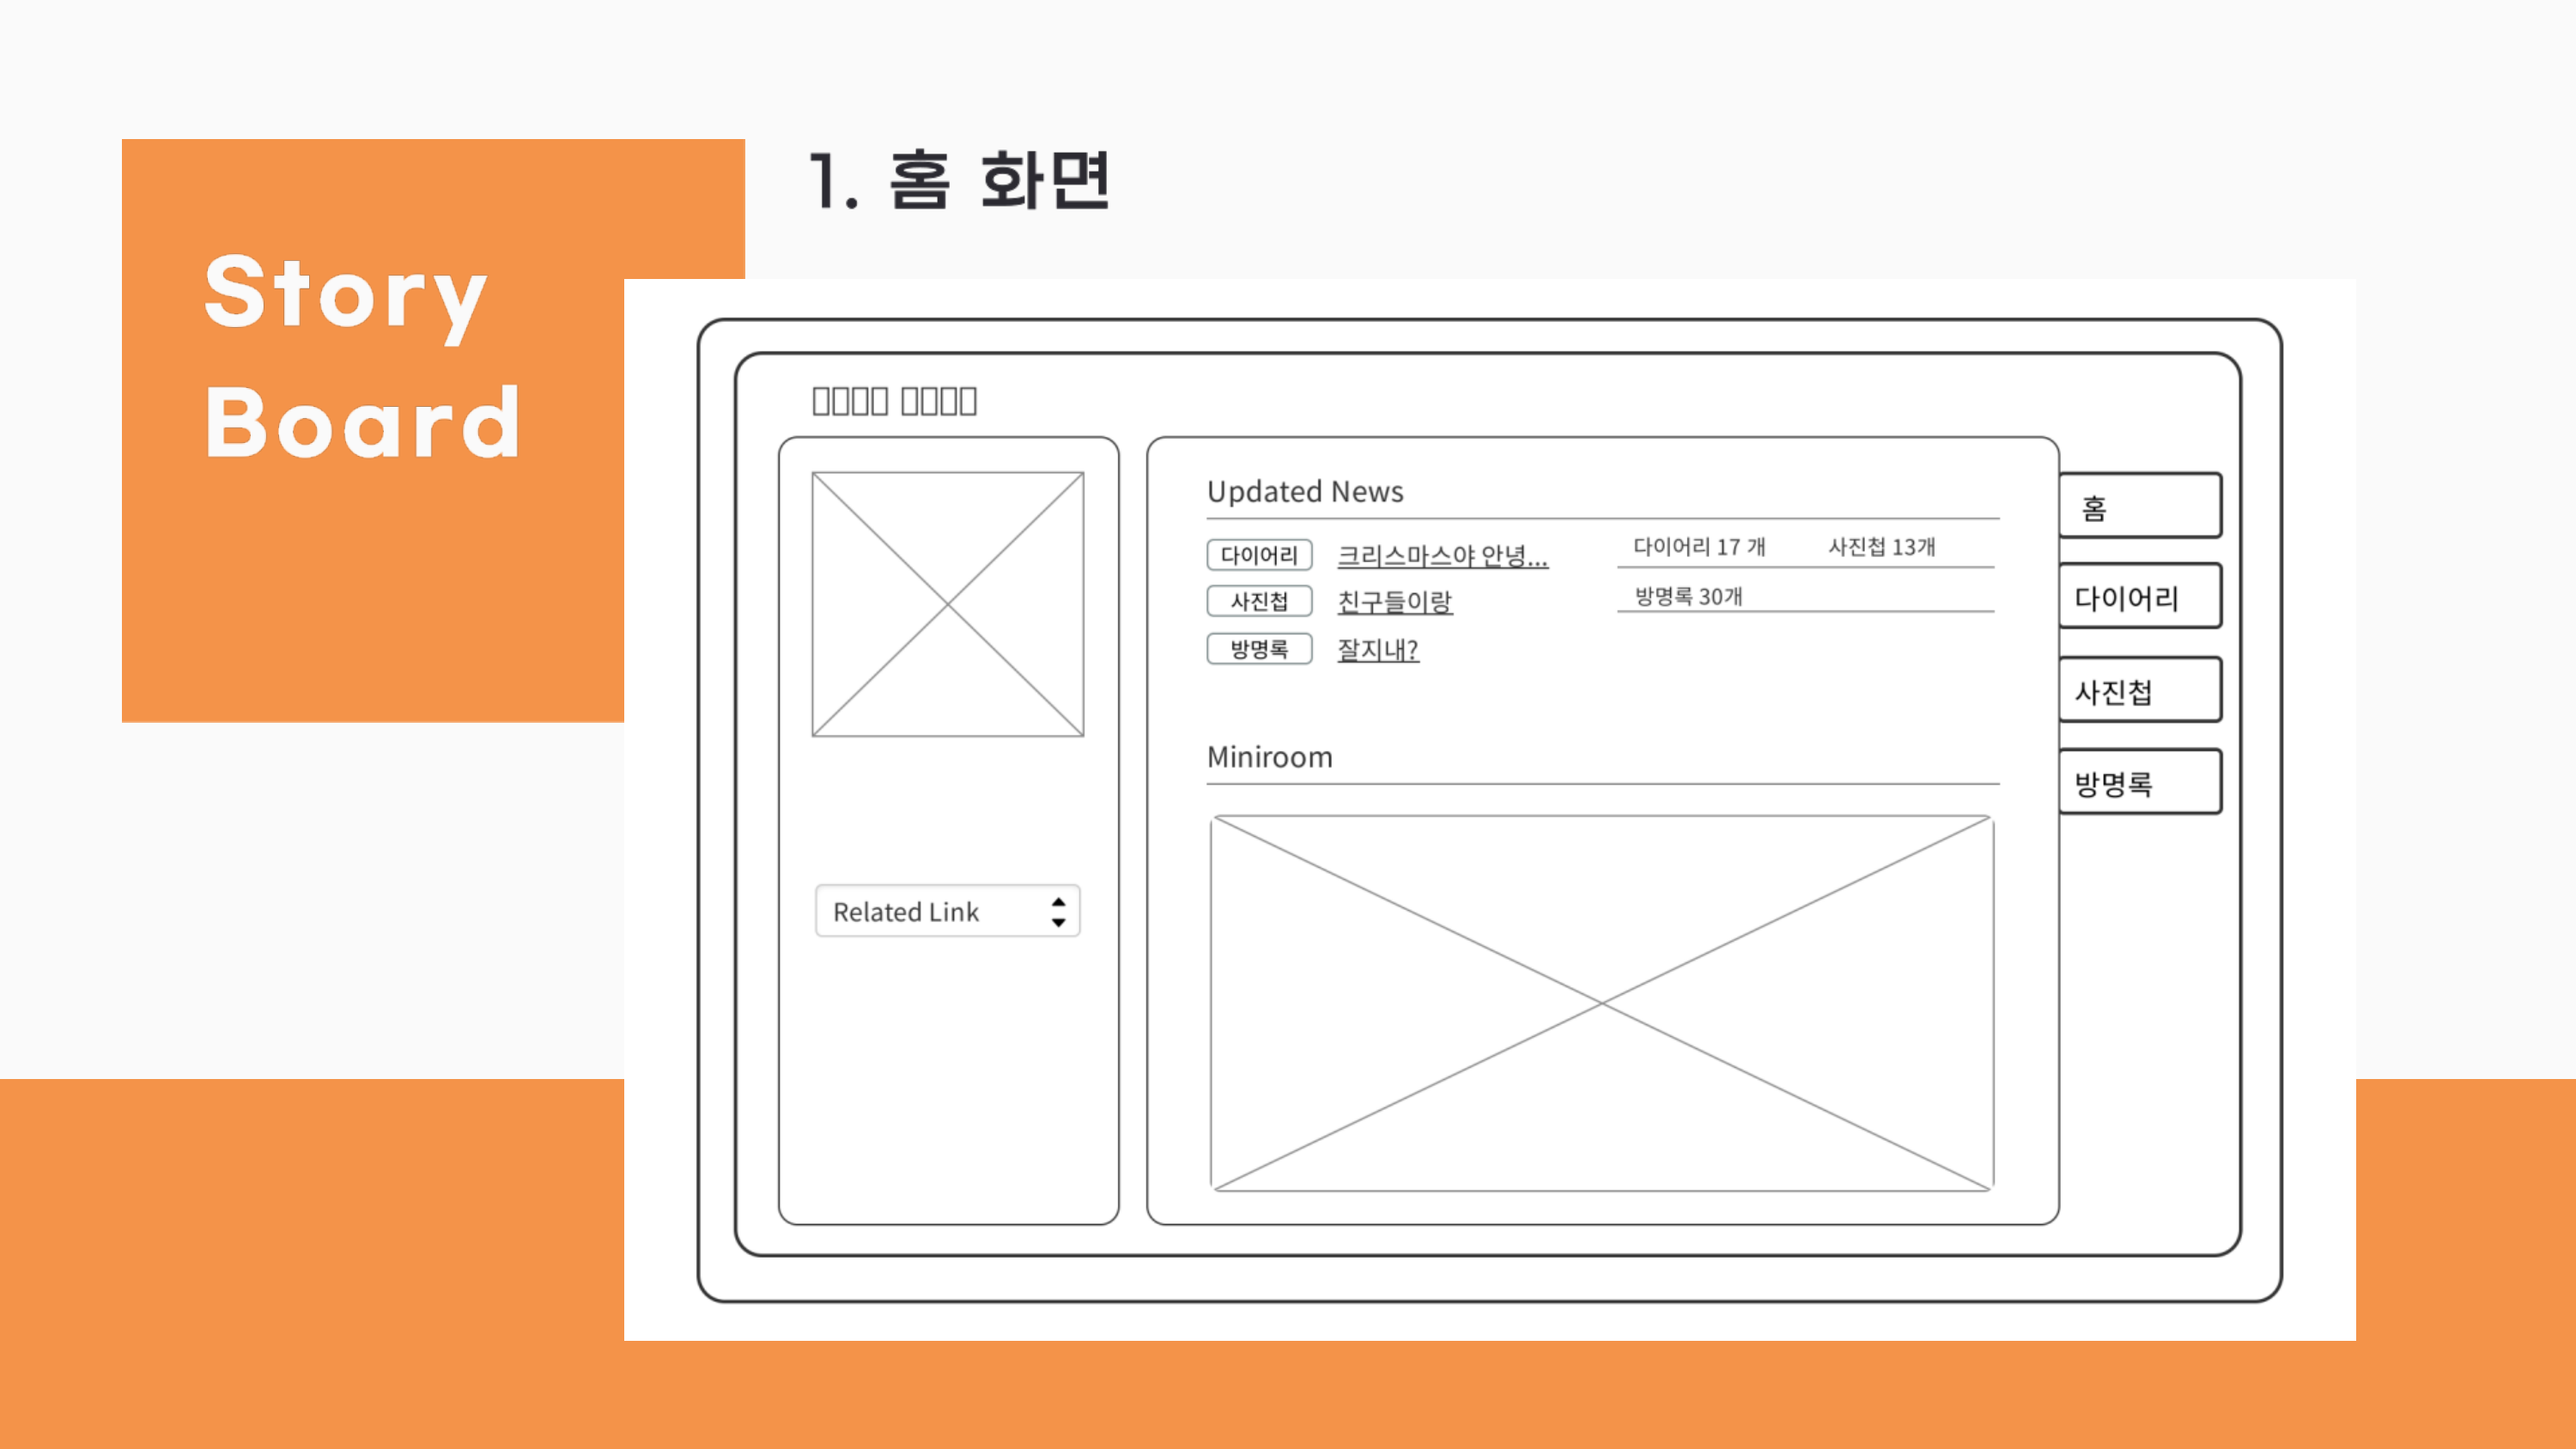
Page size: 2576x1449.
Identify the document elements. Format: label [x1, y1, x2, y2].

picture [799, 131, 1140, 241]
text_box [0, 1078, 2576, 1449]
picture [189, 214, 556, 498]
text_box [624, 279, 2356, 1341]
text_box [122, 138, 745, 723]
